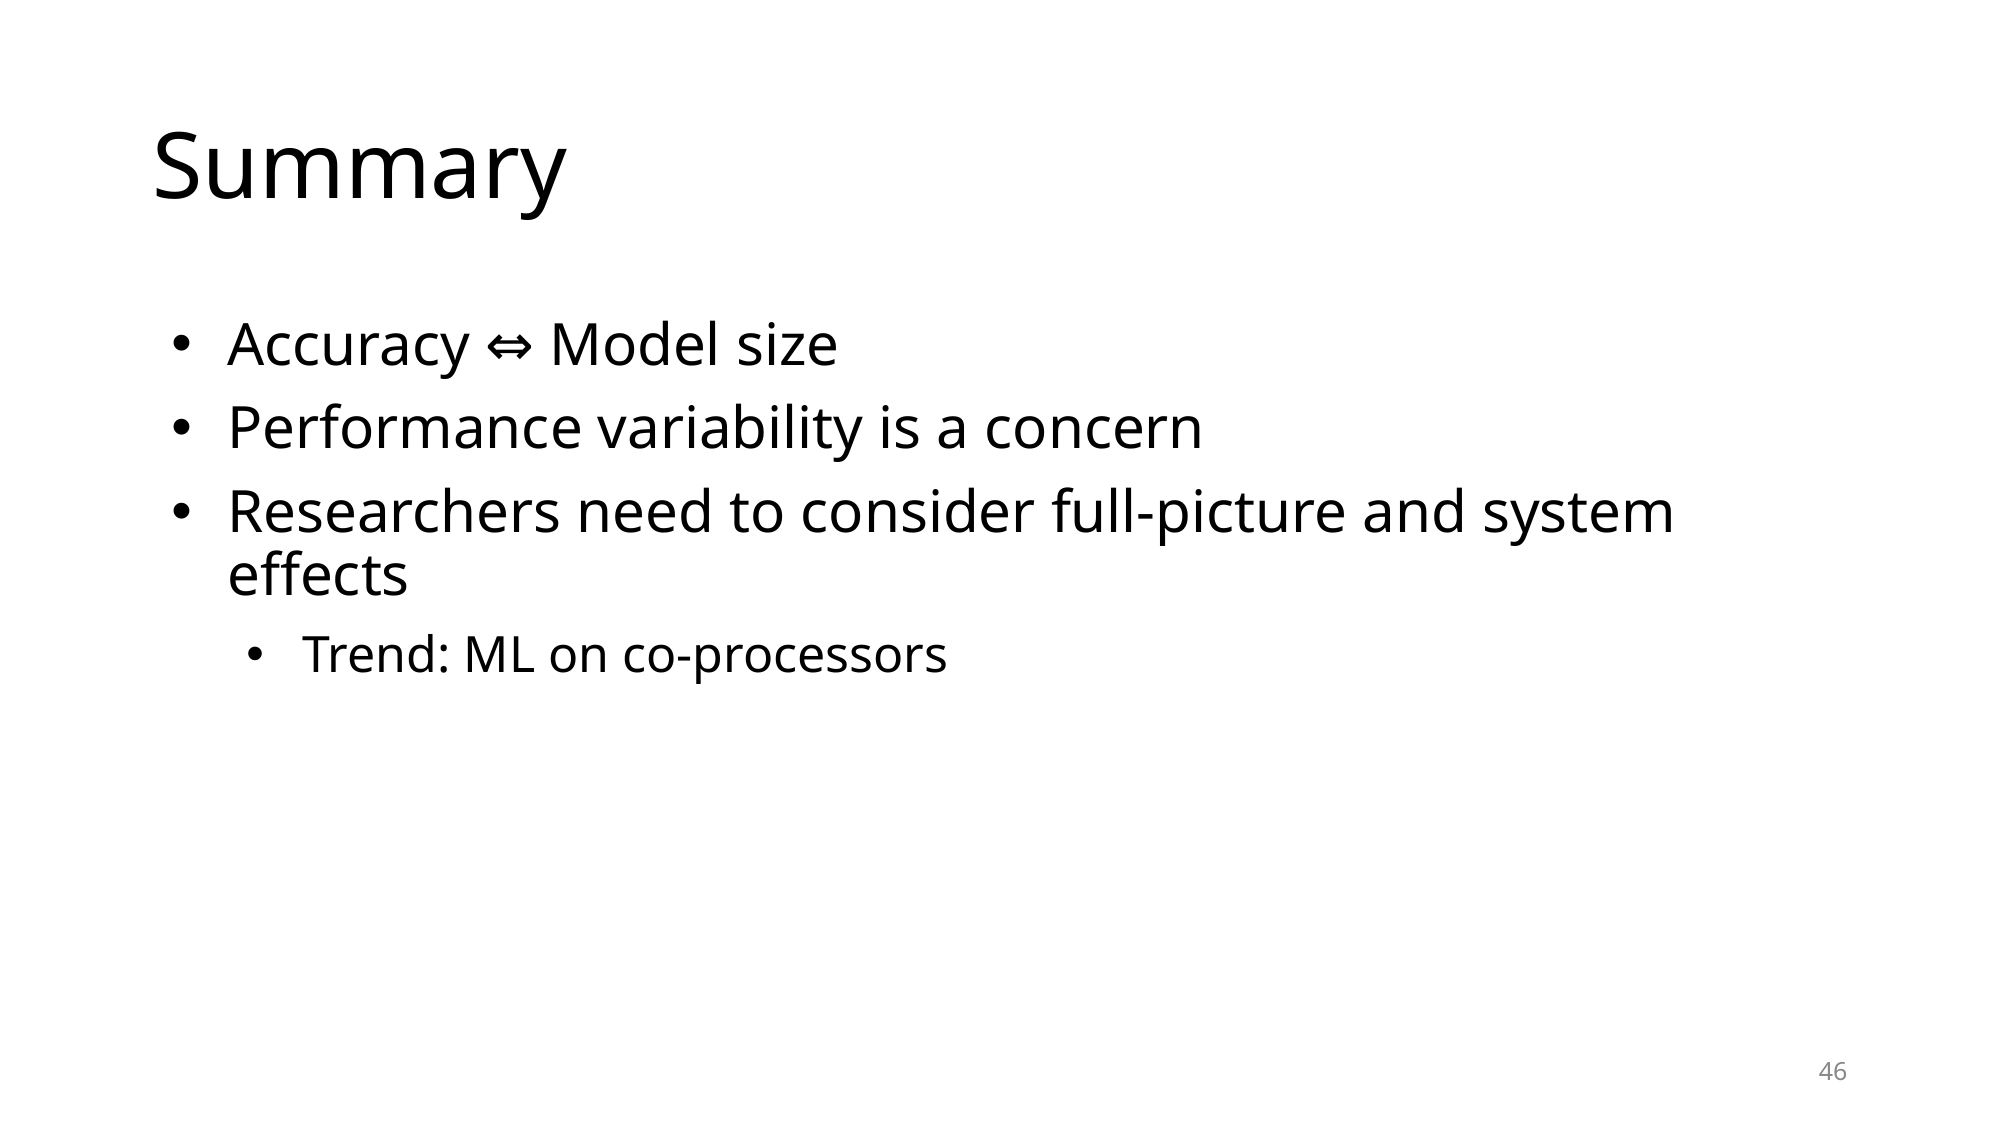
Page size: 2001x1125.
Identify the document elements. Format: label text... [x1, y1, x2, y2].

list Accuracy ⇔ Model size Performance variability is a concern Researchers need to consider full-picture and system effects Trend: ML on co-processors [137, 307, 1855, 977]
slide_number ‹#› [1412, 1042, 1863, 1103]
title Summary [137, 59, 1863, 278]
